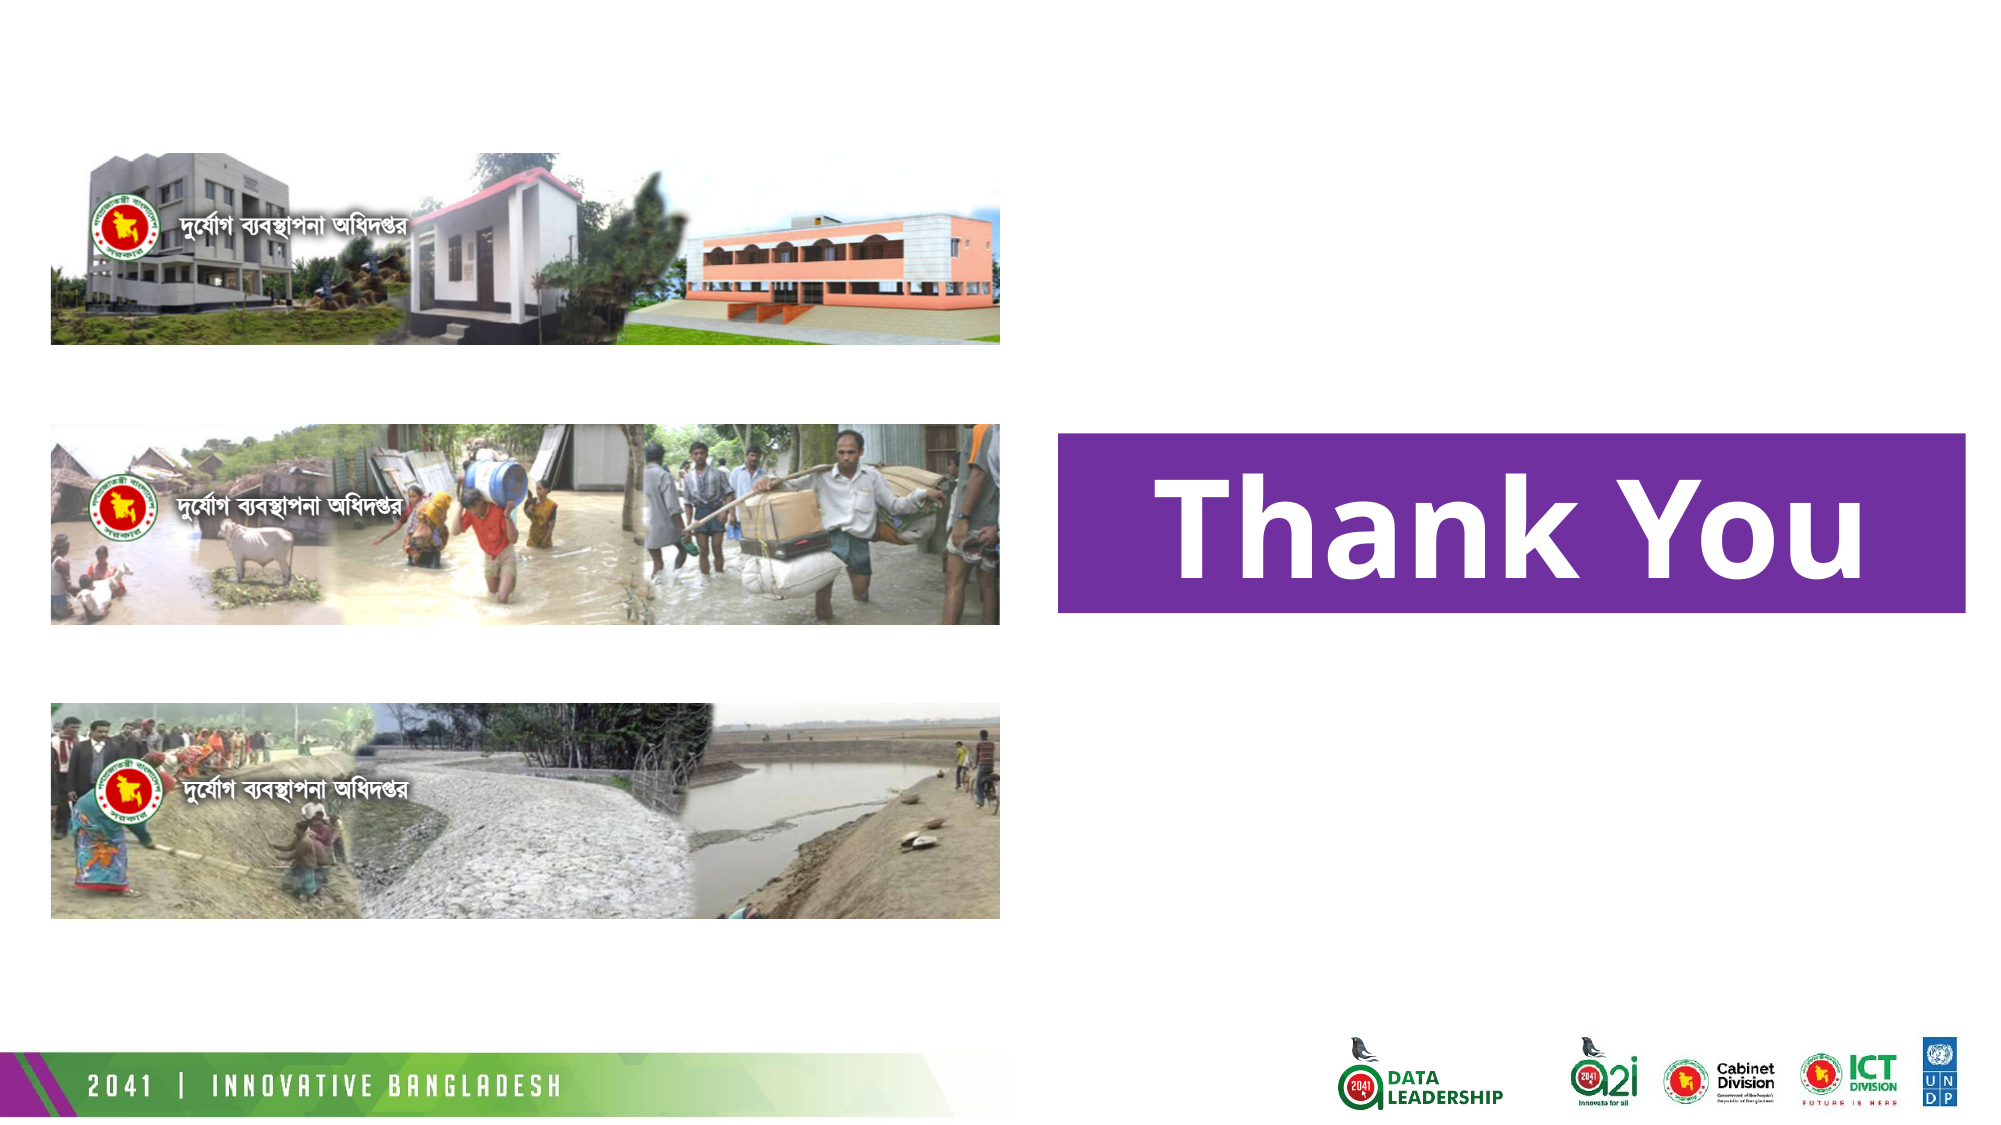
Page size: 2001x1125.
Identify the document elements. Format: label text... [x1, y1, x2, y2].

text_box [50, 153, 1001, 919]
text_box Thank You [1058, 433, 1966, 614]
picture [0, 0, 2001, 1125]
